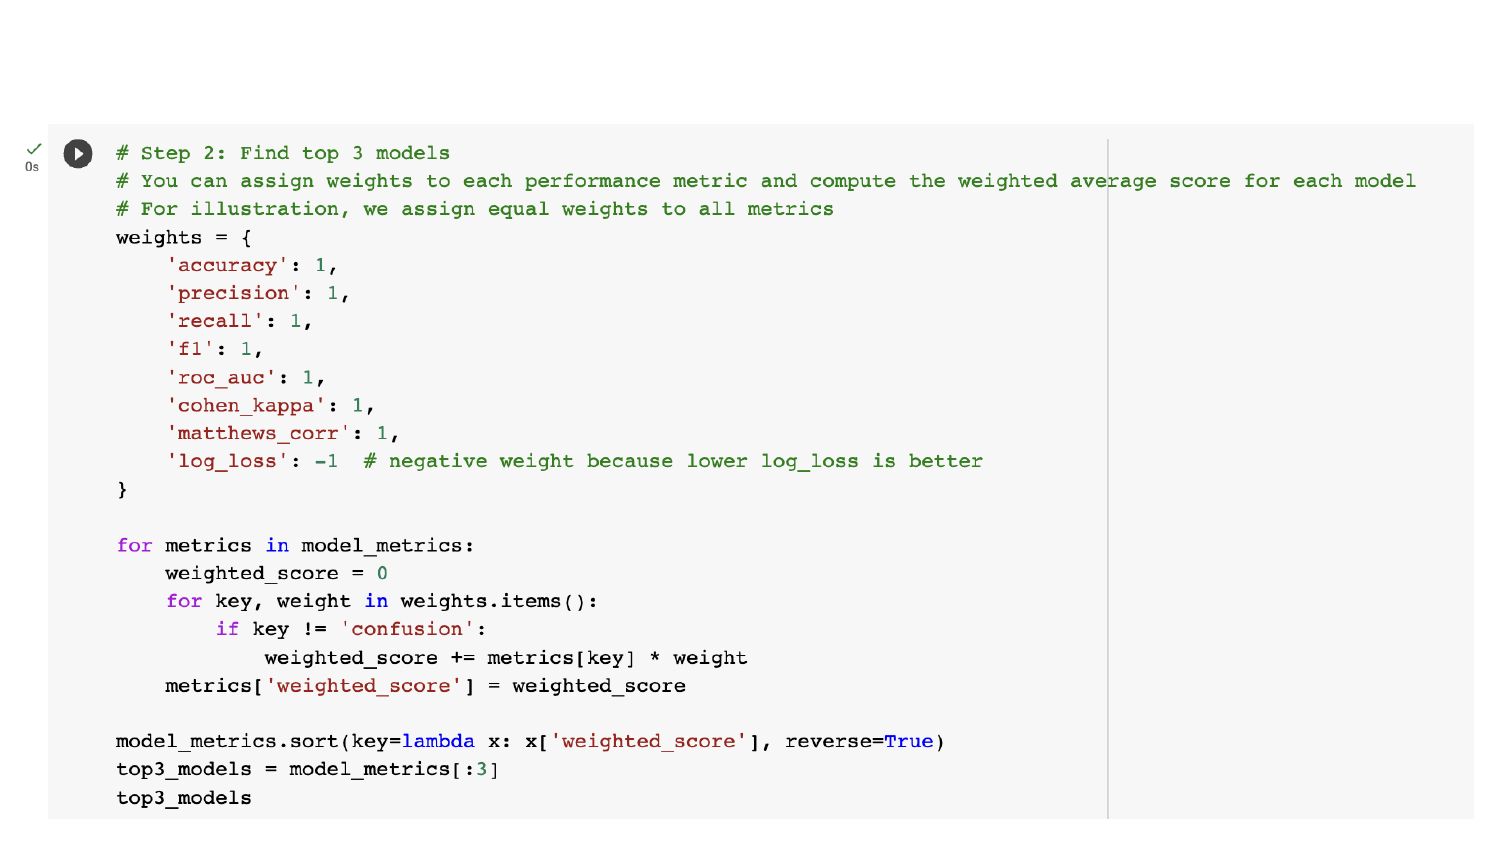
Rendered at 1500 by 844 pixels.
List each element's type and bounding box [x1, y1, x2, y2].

picture [24, 121, 1474, 820]
